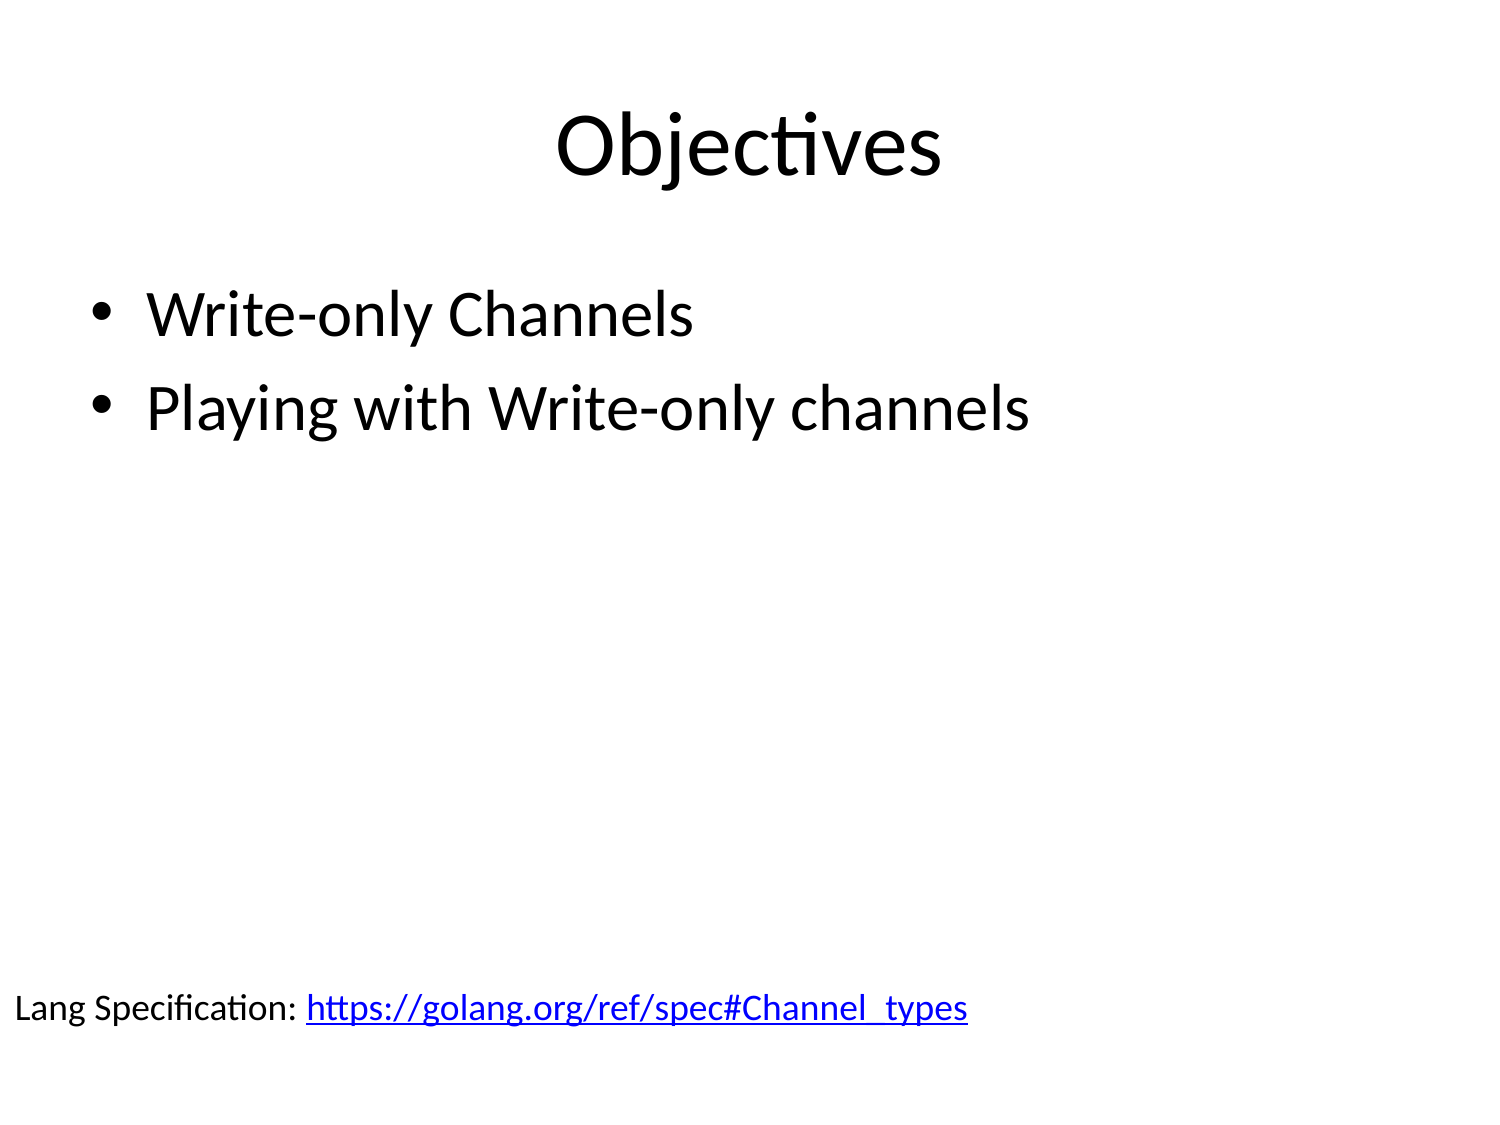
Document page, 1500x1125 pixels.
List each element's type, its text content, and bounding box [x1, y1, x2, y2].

title Objectives [75, 45, 1425, 233]
list Write-only Channels Playing with Write-only channels [75, 262, 1425, 1005]
text_box Lang Specification: https://golang.org/ref/spec#Channel_types [0, 975, 1230, 1036]
